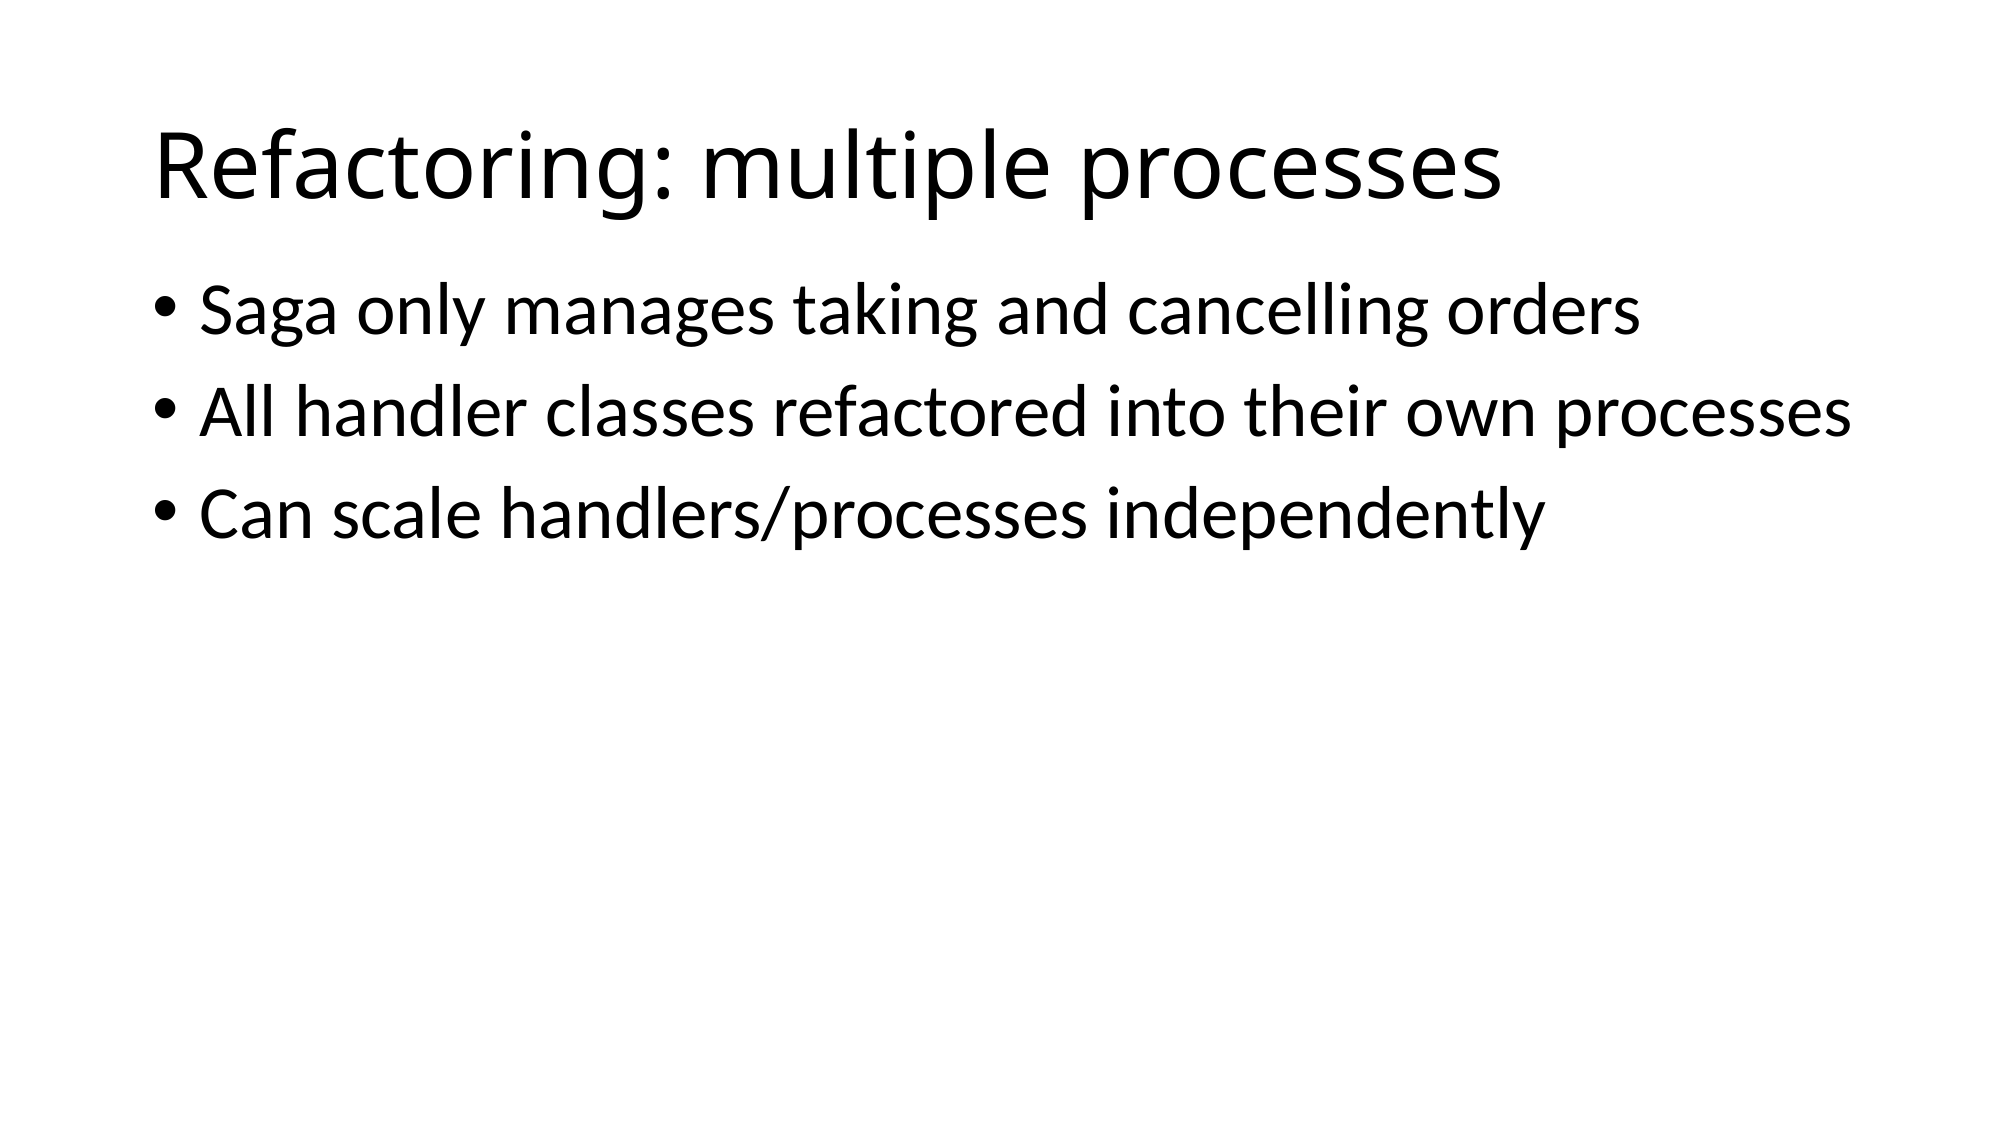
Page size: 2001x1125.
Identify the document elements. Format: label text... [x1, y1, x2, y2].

text_box Saga only manages taking and cancelling orders All handler classes refactored into their own processes Can scale handlers/processes independently [137, 262, 1894, 888]
title Refactoring: multiple processes [137, 59, 1863, 262]
